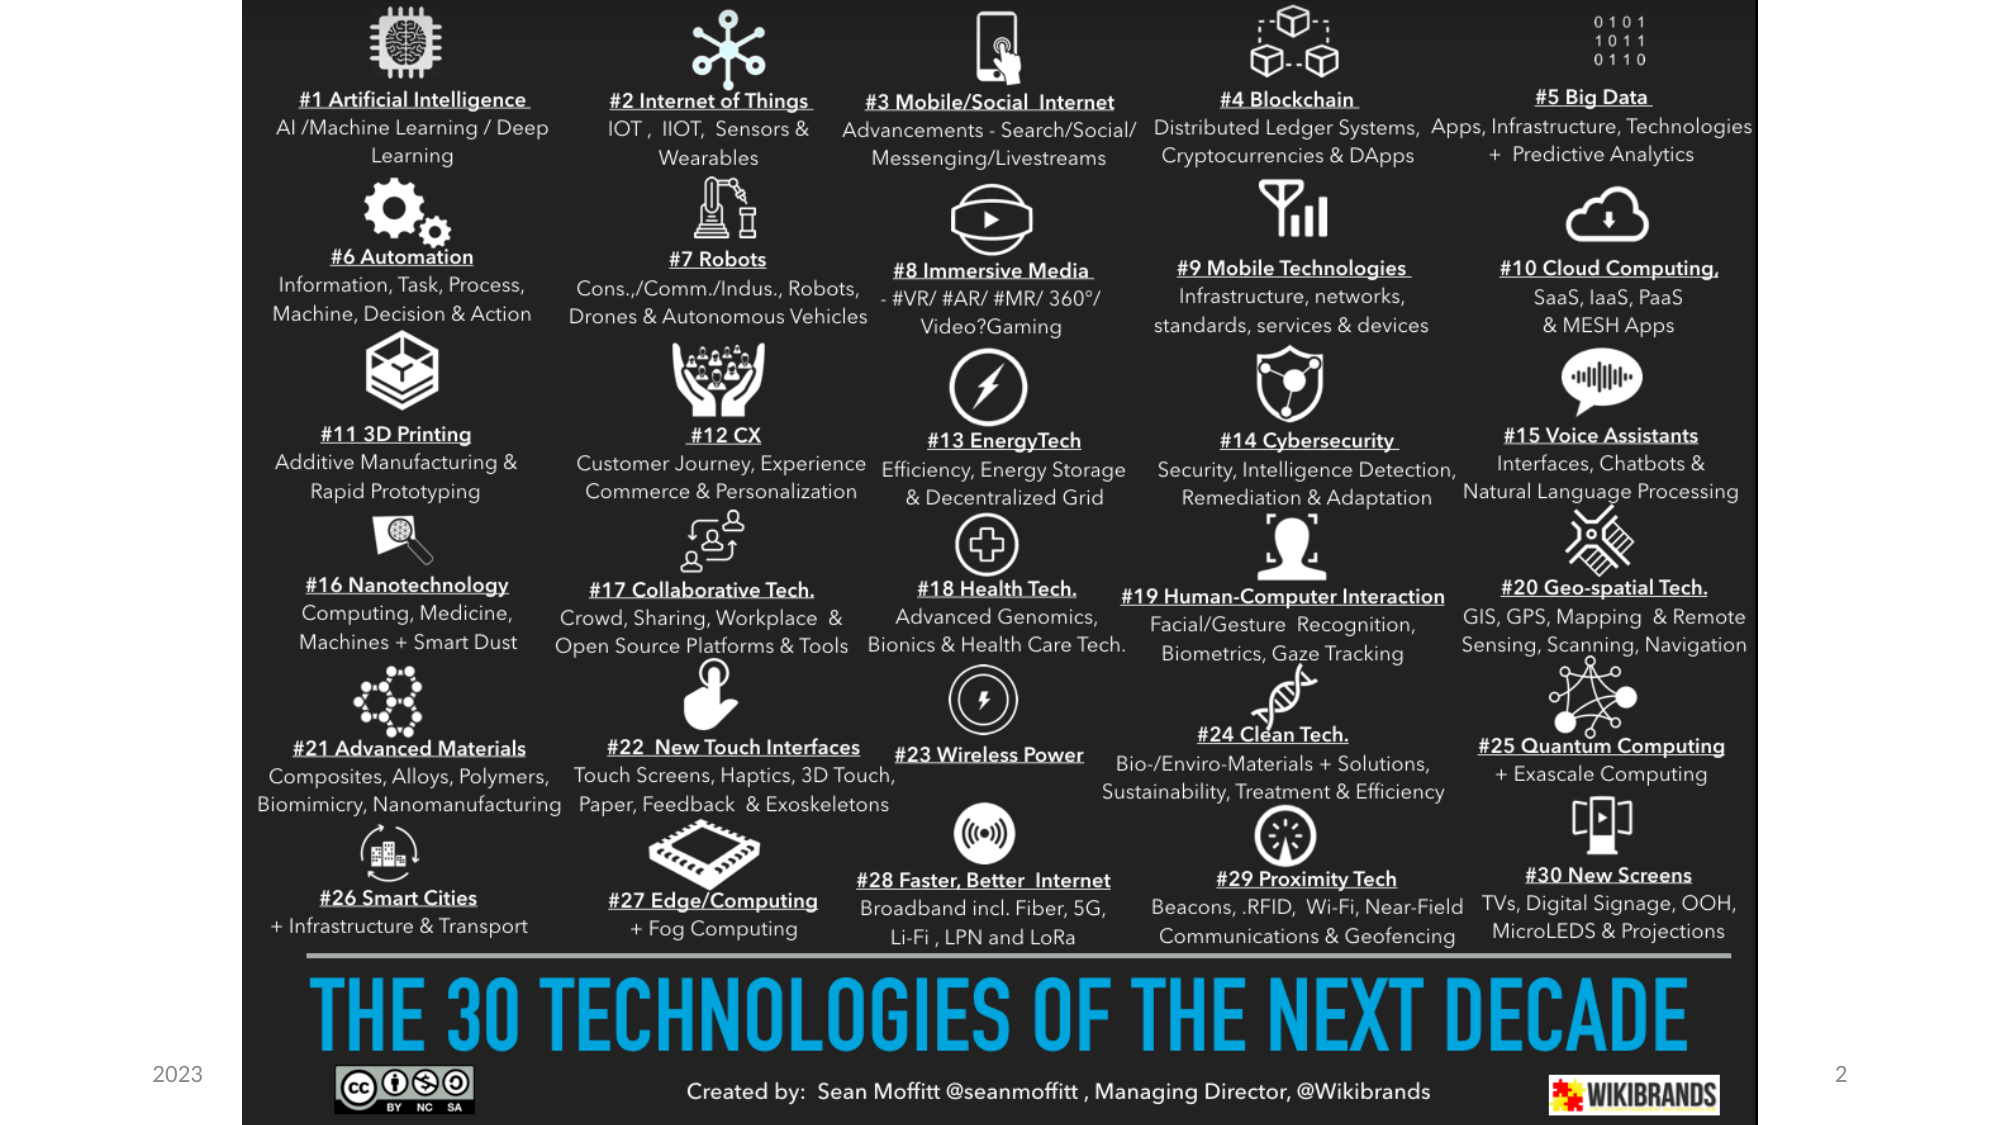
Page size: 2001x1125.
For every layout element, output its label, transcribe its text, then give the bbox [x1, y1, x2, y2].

slide_number 2 [1758, 1042, 1863, 1103]
slide_number 2023 [137, 1042, 242, 1103]
picture [242, 0, 1758, 1125]
